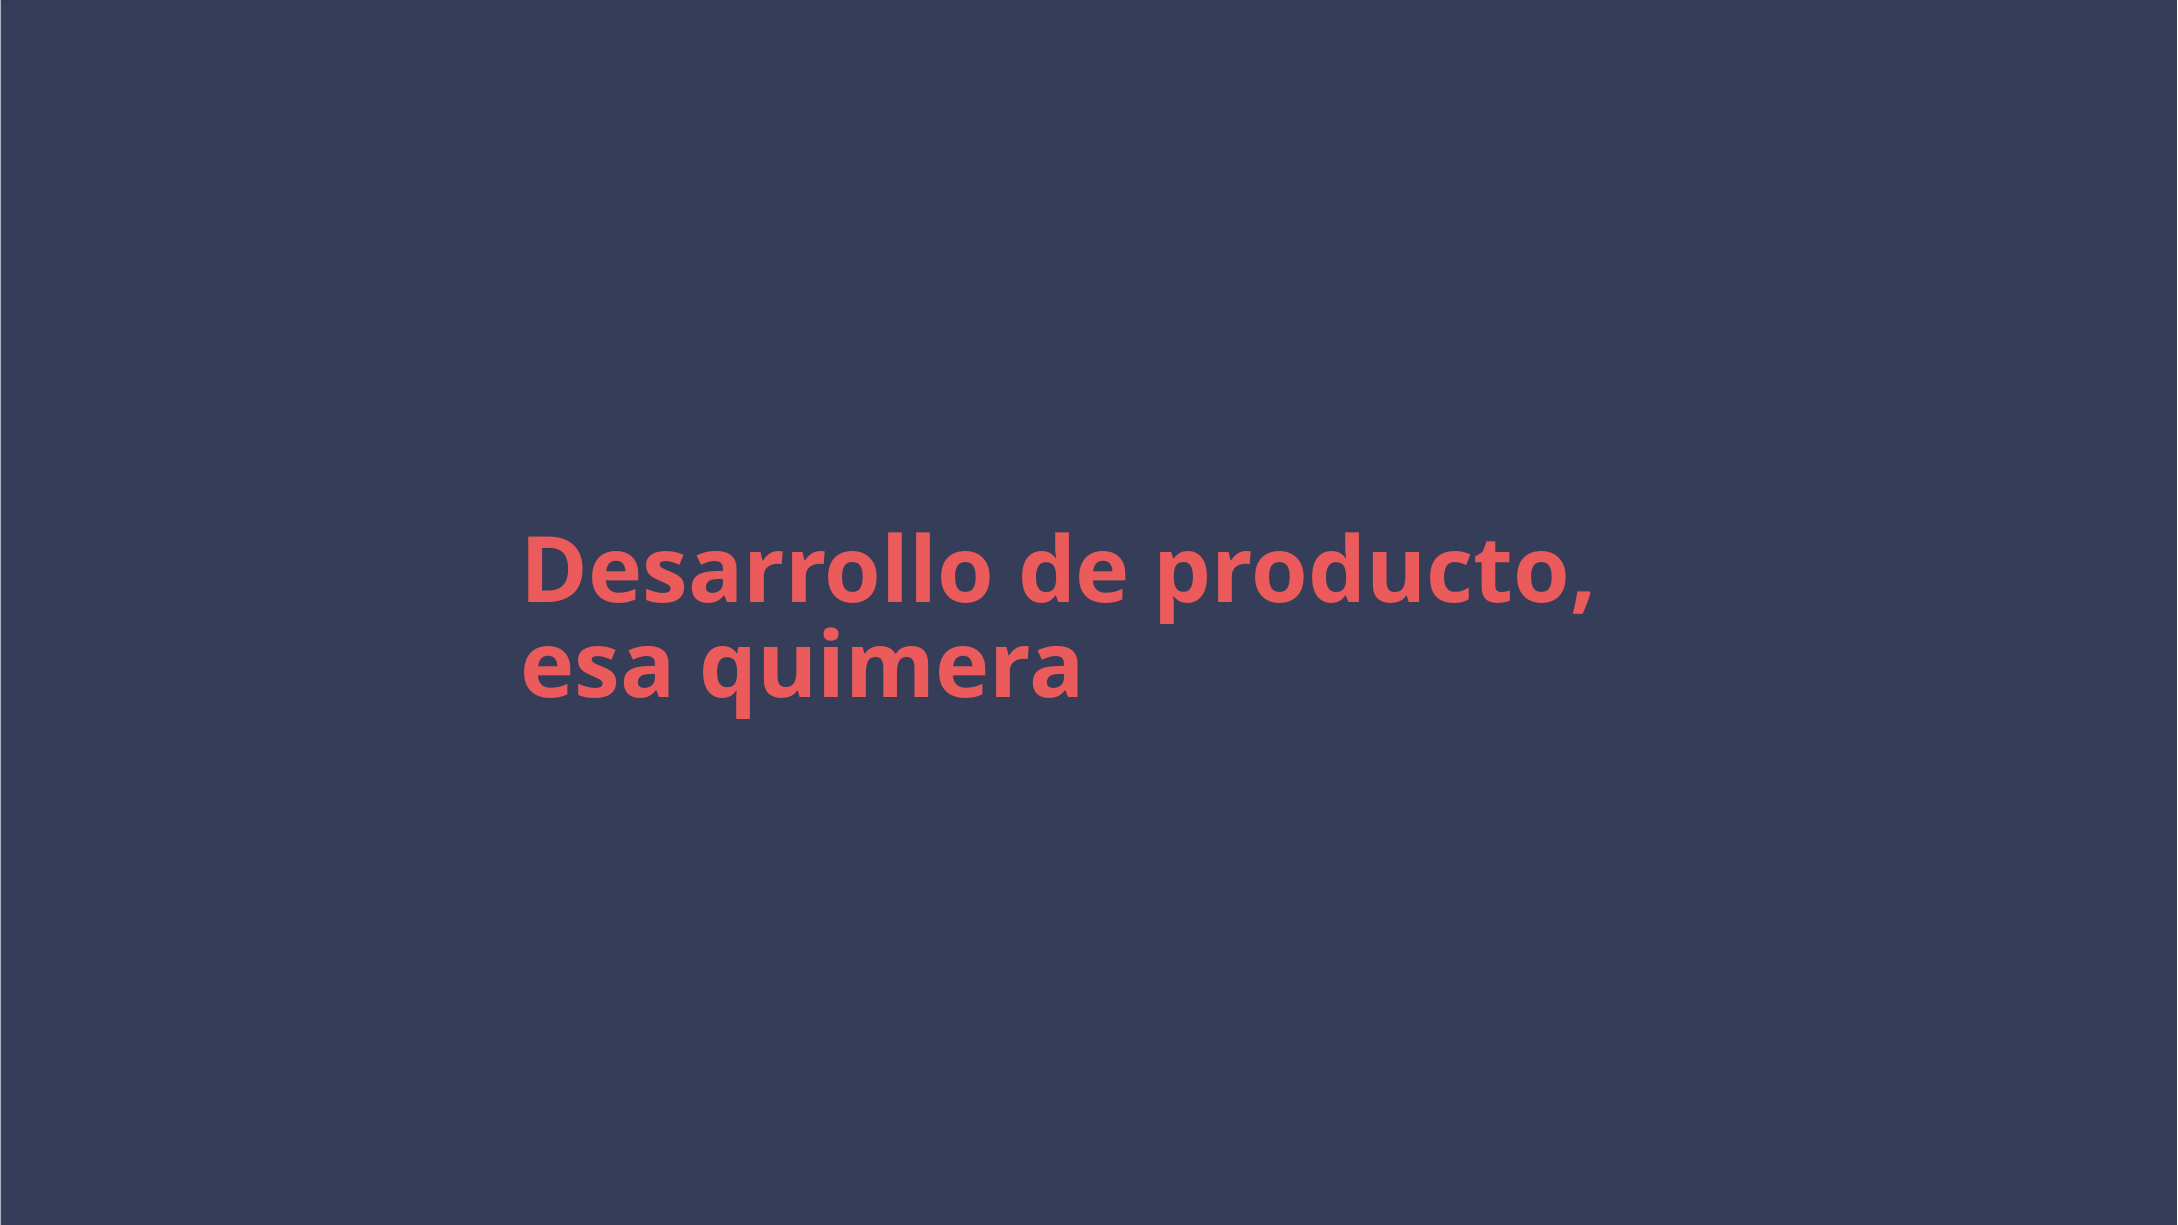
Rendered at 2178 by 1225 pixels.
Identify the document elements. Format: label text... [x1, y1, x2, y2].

text_box Desarrollo de producto, esa quimera [520, 525, 1826, 716]
text_box [0, 0, 2177, 1225]
